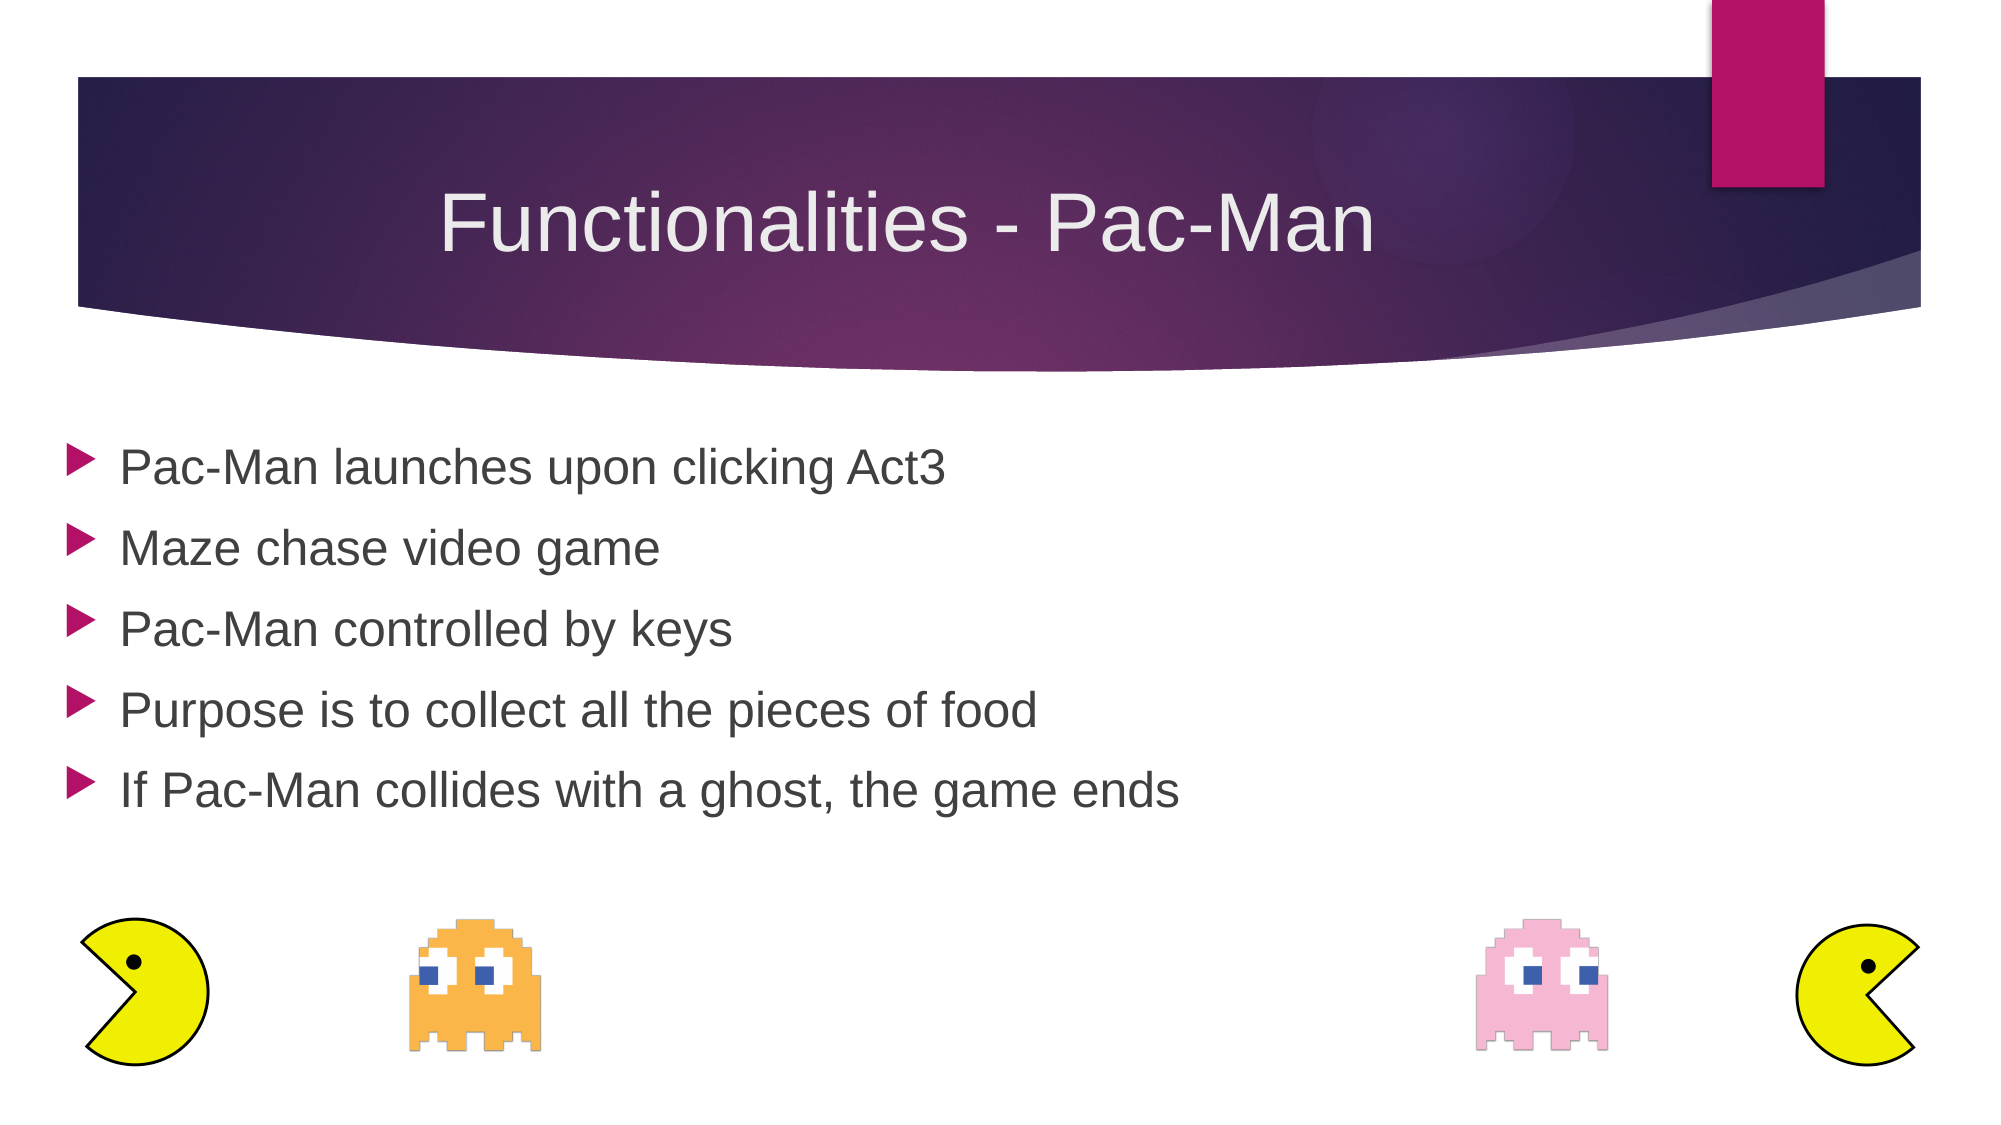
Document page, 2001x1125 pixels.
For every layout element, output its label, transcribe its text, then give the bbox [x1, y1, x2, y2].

picture [1794, 922, 1921, 1070]
picture [1457, 899, 1627, 1070]
picture [390, 900, 560, 1070]
picture [79, 917, 210, 1070]
title Functionalities - Pac-Man [189, 159, 1627, 276]
list Pac-Man launches upon clicking Act3 Maze chase video game Pac-Man controlled by keys Purpose is to collect all the pieces of food If Pac-Man collides with a ghost, the game ends [48, 427, 1958, 1100]
